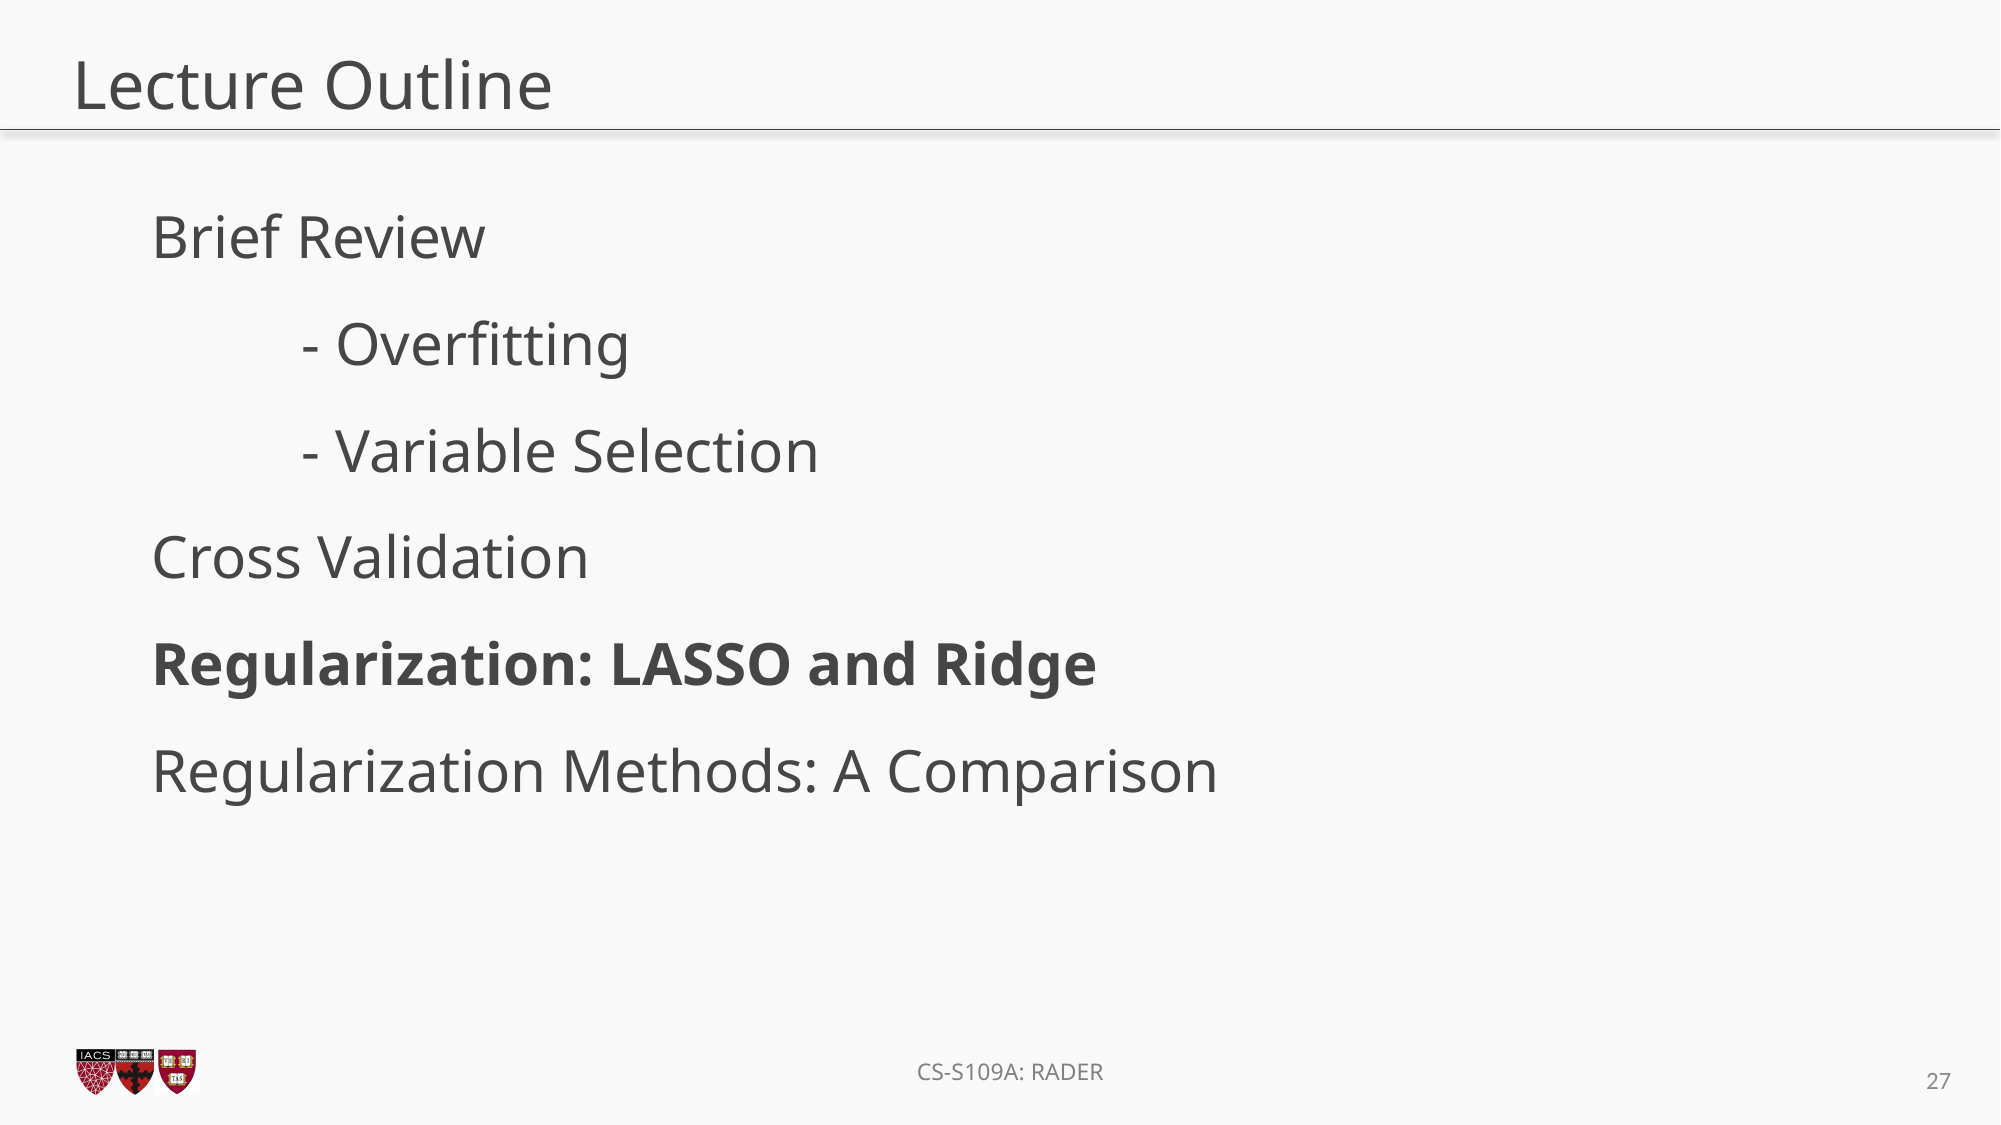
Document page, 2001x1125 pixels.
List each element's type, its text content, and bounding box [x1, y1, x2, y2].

slide_number 27 [1500, 1050, 1967, 1110]
list Brief Review - Overfitting - Variable Selection Cross Validation Regularization: LASSO and Ridge Regularization Methods: A Comparison [136, 193, 1831, 881]
title Lecture Outline [57, 35, 1943, 162]
picture [75, 1049, 200, 1095]
